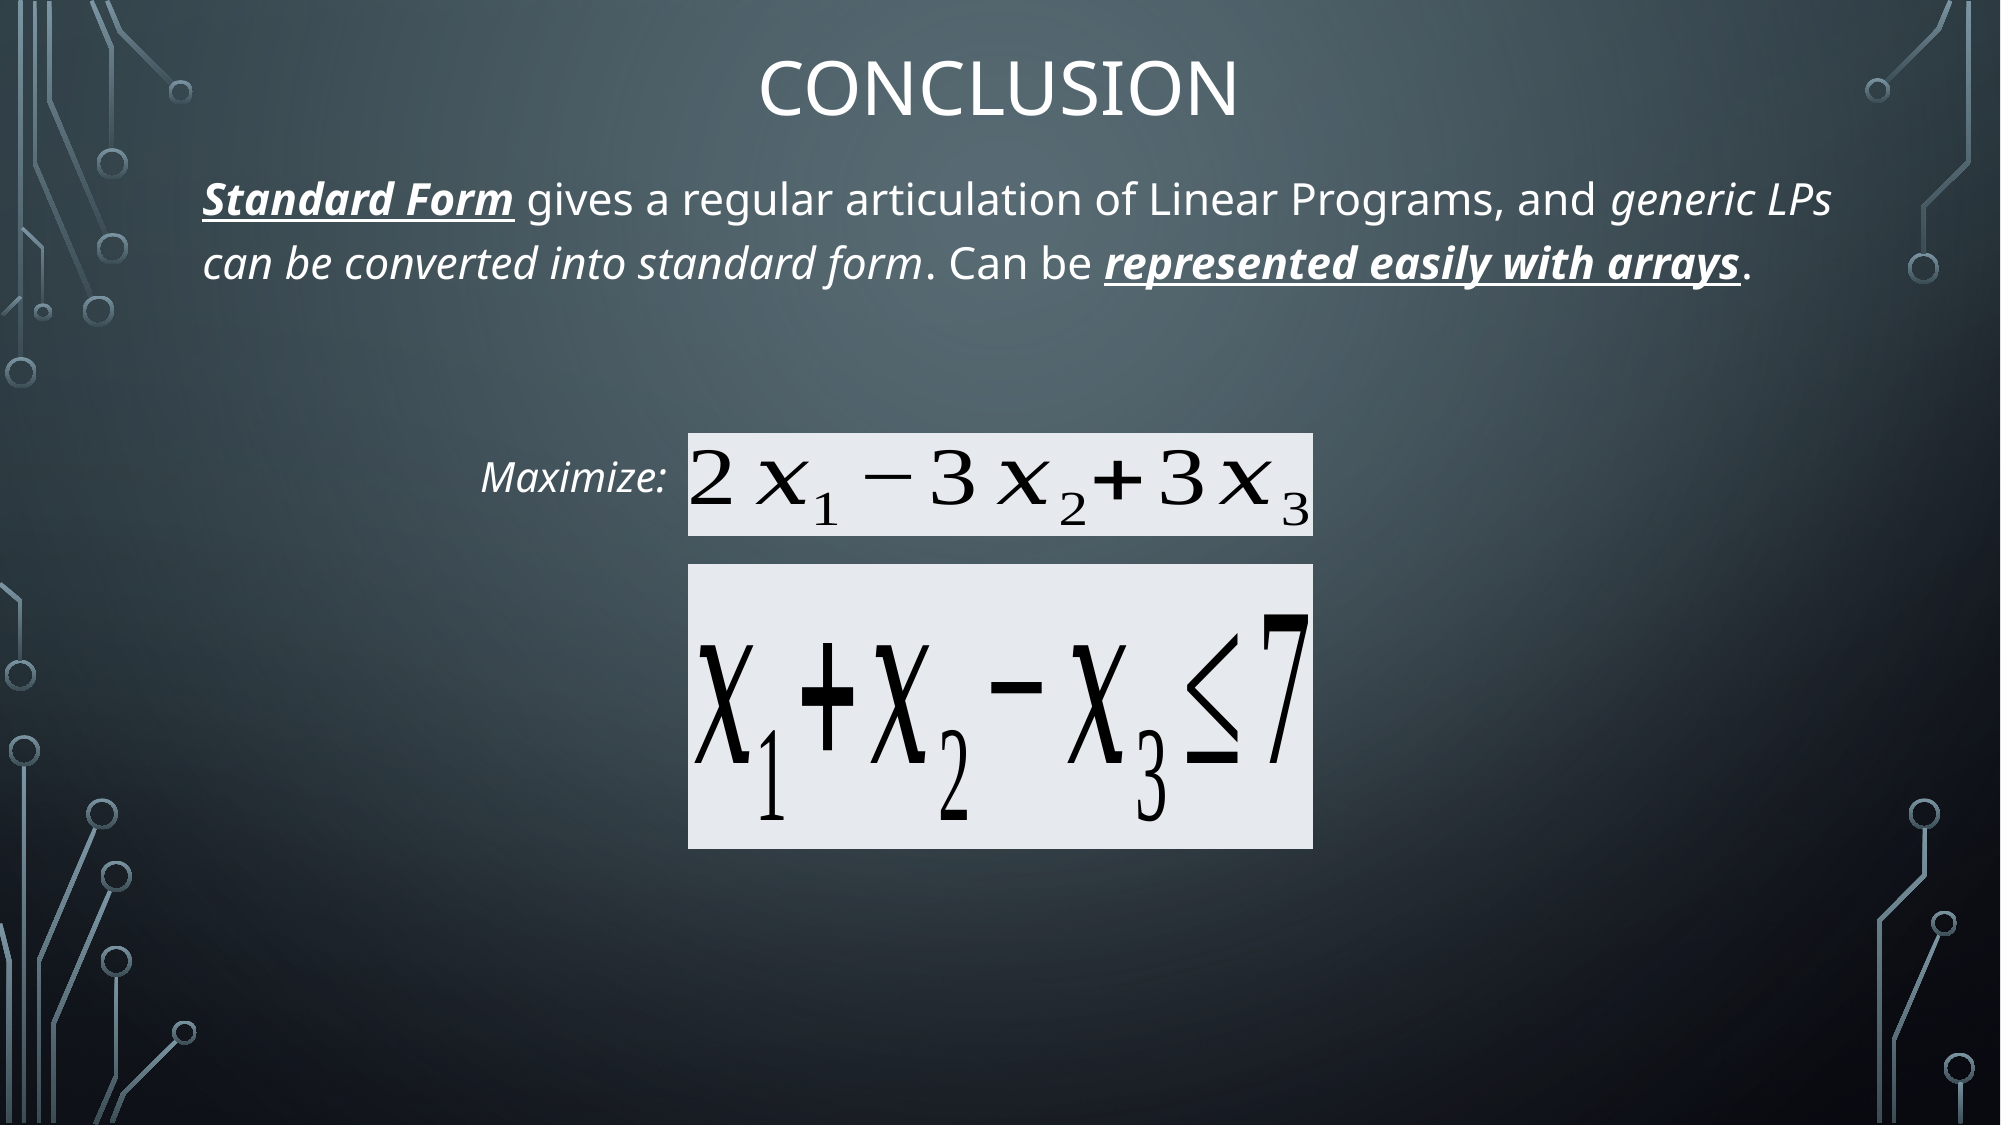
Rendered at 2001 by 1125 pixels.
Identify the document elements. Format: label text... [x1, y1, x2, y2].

title Conclusion [187, 20, 1813, 152]
list Standard Form gives a regular articulation of Linear Programs, and generic LPs can be converted into standard form. Can be represented easily with arrays. [187, 152, 1855, 302]
text_box Maximize: [402, 433, 683, 524]
